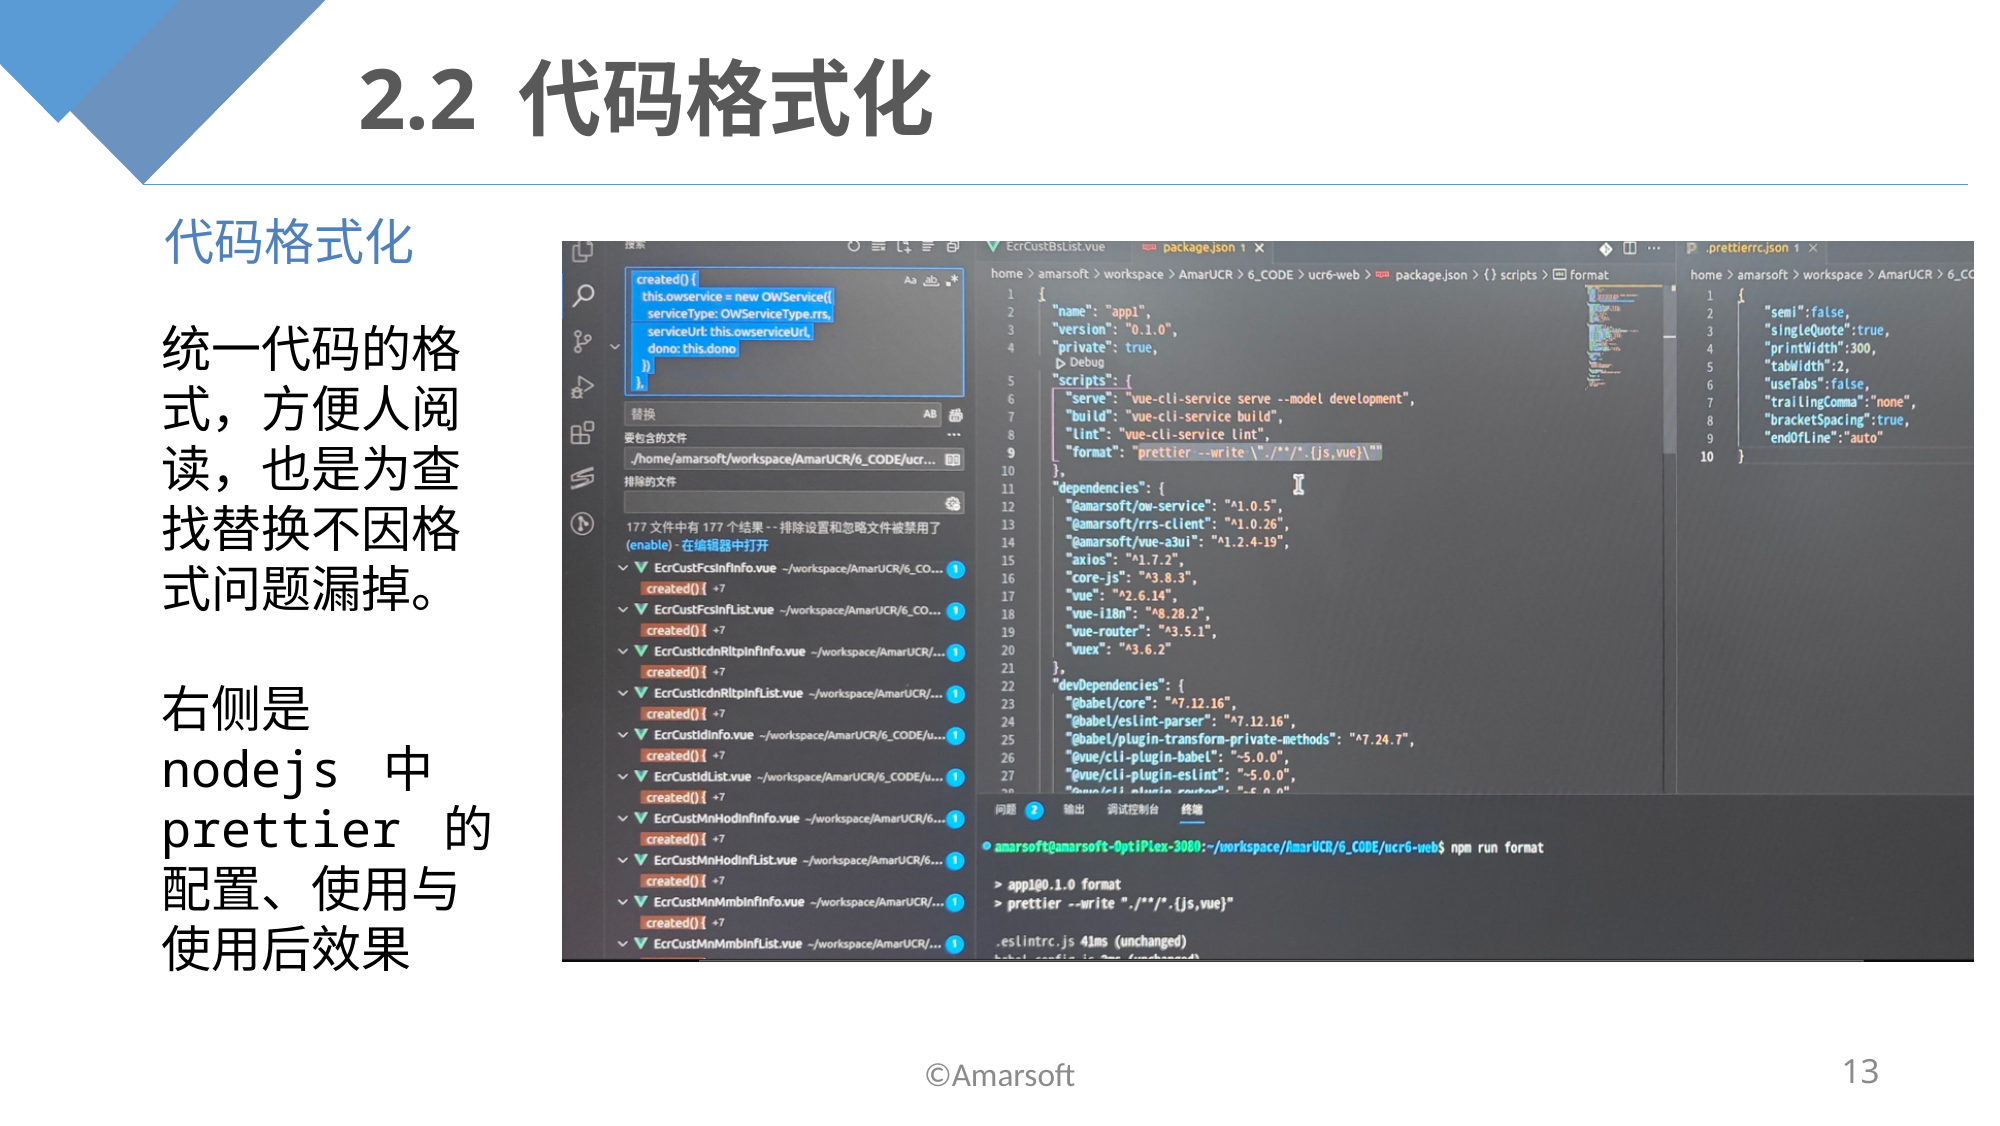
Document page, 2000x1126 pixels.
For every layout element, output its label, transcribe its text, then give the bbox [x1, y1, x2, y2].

slide_number 13 [1433, 1042, 1900, 1103]
footer ©Amarsoft [683, 1042, 1317, 1103]
text_box 统一代码的格式，方便人阅读，也是为查找替换不因格式问题漏掉。 右侧是 nodejs 中 prettier 的配置、使用与使用后效果 [146, 309, 525, 985]
title 2.2 代码格式化 [338, 19, 1923, 173]
text_box 代码格式化 [149, 203, 528, 279]
picture [562, 240, 1974, 962]
